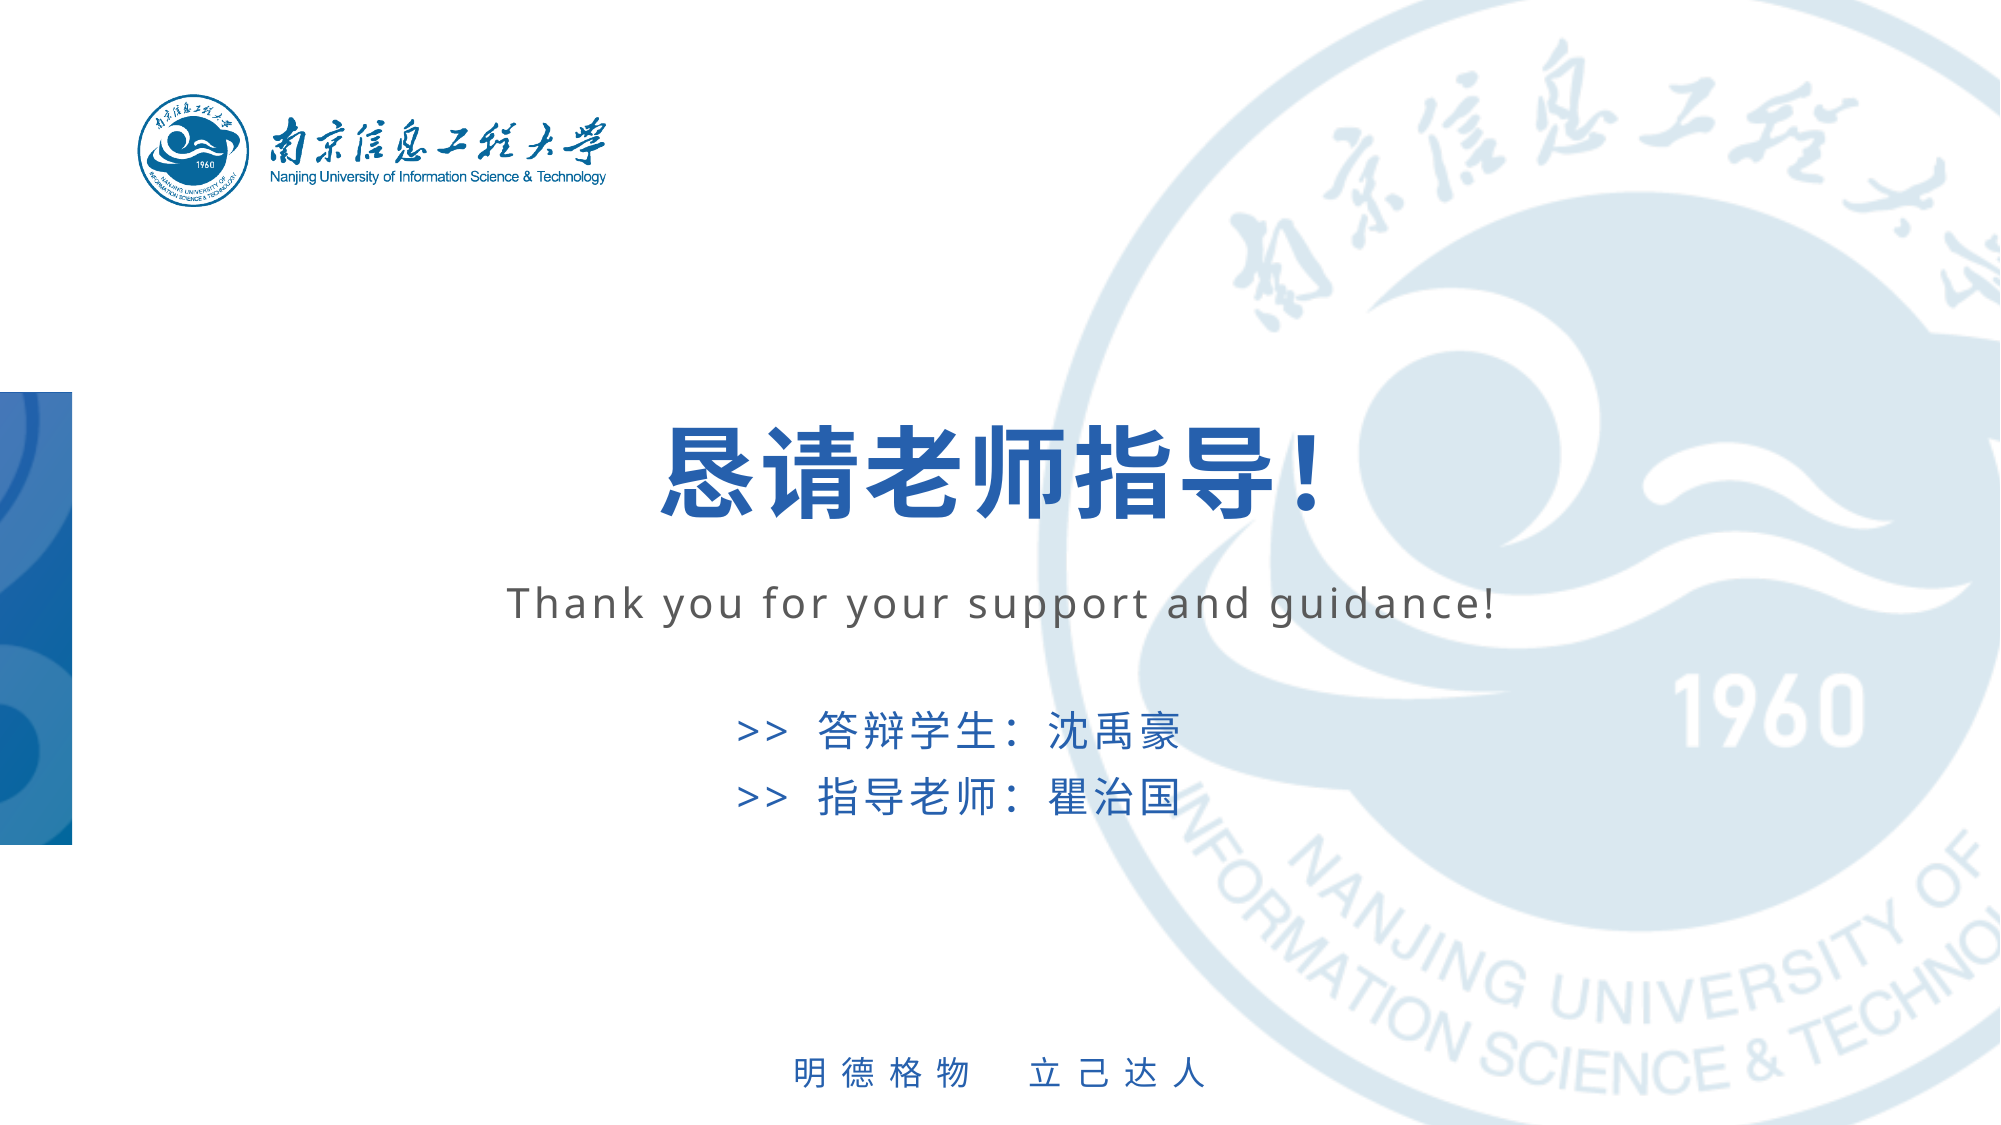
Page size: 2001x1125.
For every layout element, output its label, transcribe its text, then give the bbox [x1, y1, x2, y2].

list >> 答辩学生：沈禹豪 >> 指导老师：瞿治国 [721, 702, 1389, 830]
title 恳请老师指导！ [380, 408, 1659, 540]
picture [137, 94, 606, 207]
picture [0, 741, 73, 845]
subtitle Thank you for your support and guidance! [362, 539, 1640, 671]
